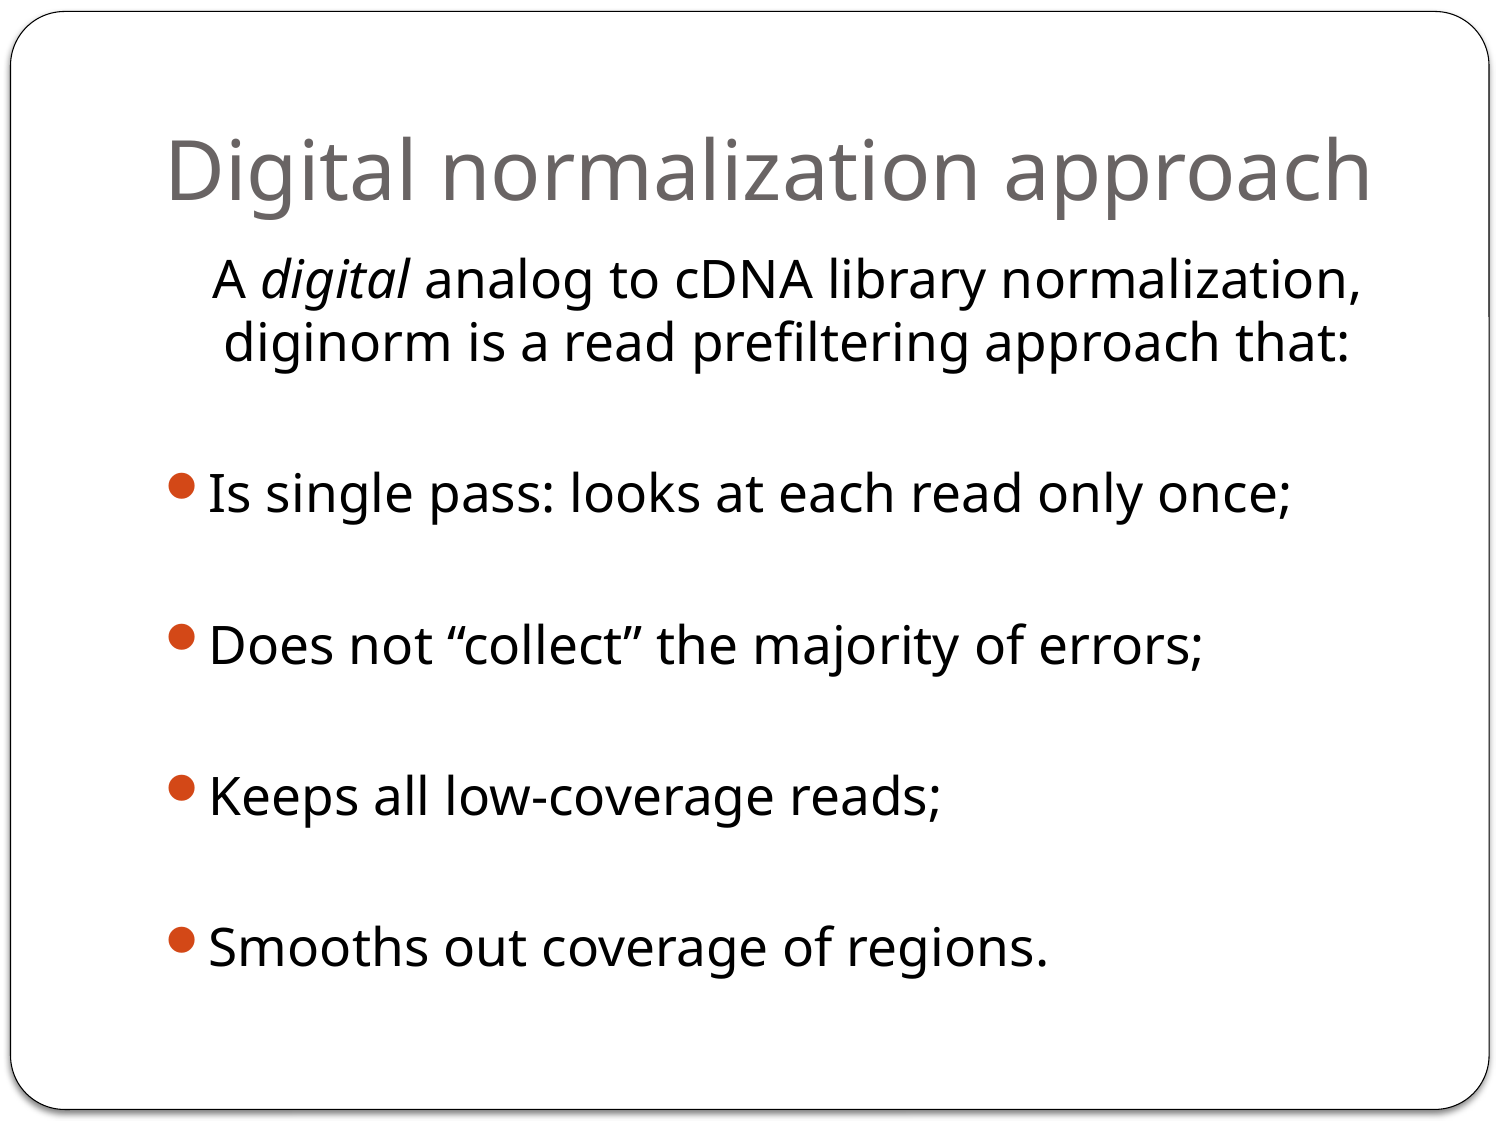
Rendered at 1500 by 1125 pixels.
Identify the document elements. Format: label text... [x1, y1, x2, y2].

list A digital analog to cDNA library normalization, diginorm is a read prefiltering approach that: Is single pass: looks at each read only once; Does not “collect” the majority of errors; Keeps all low-coverage reads; Smooths out coverage of regions. [150, 237, 1425, 988]
title Digital normalization approach [150, 45, 1425, 233]
